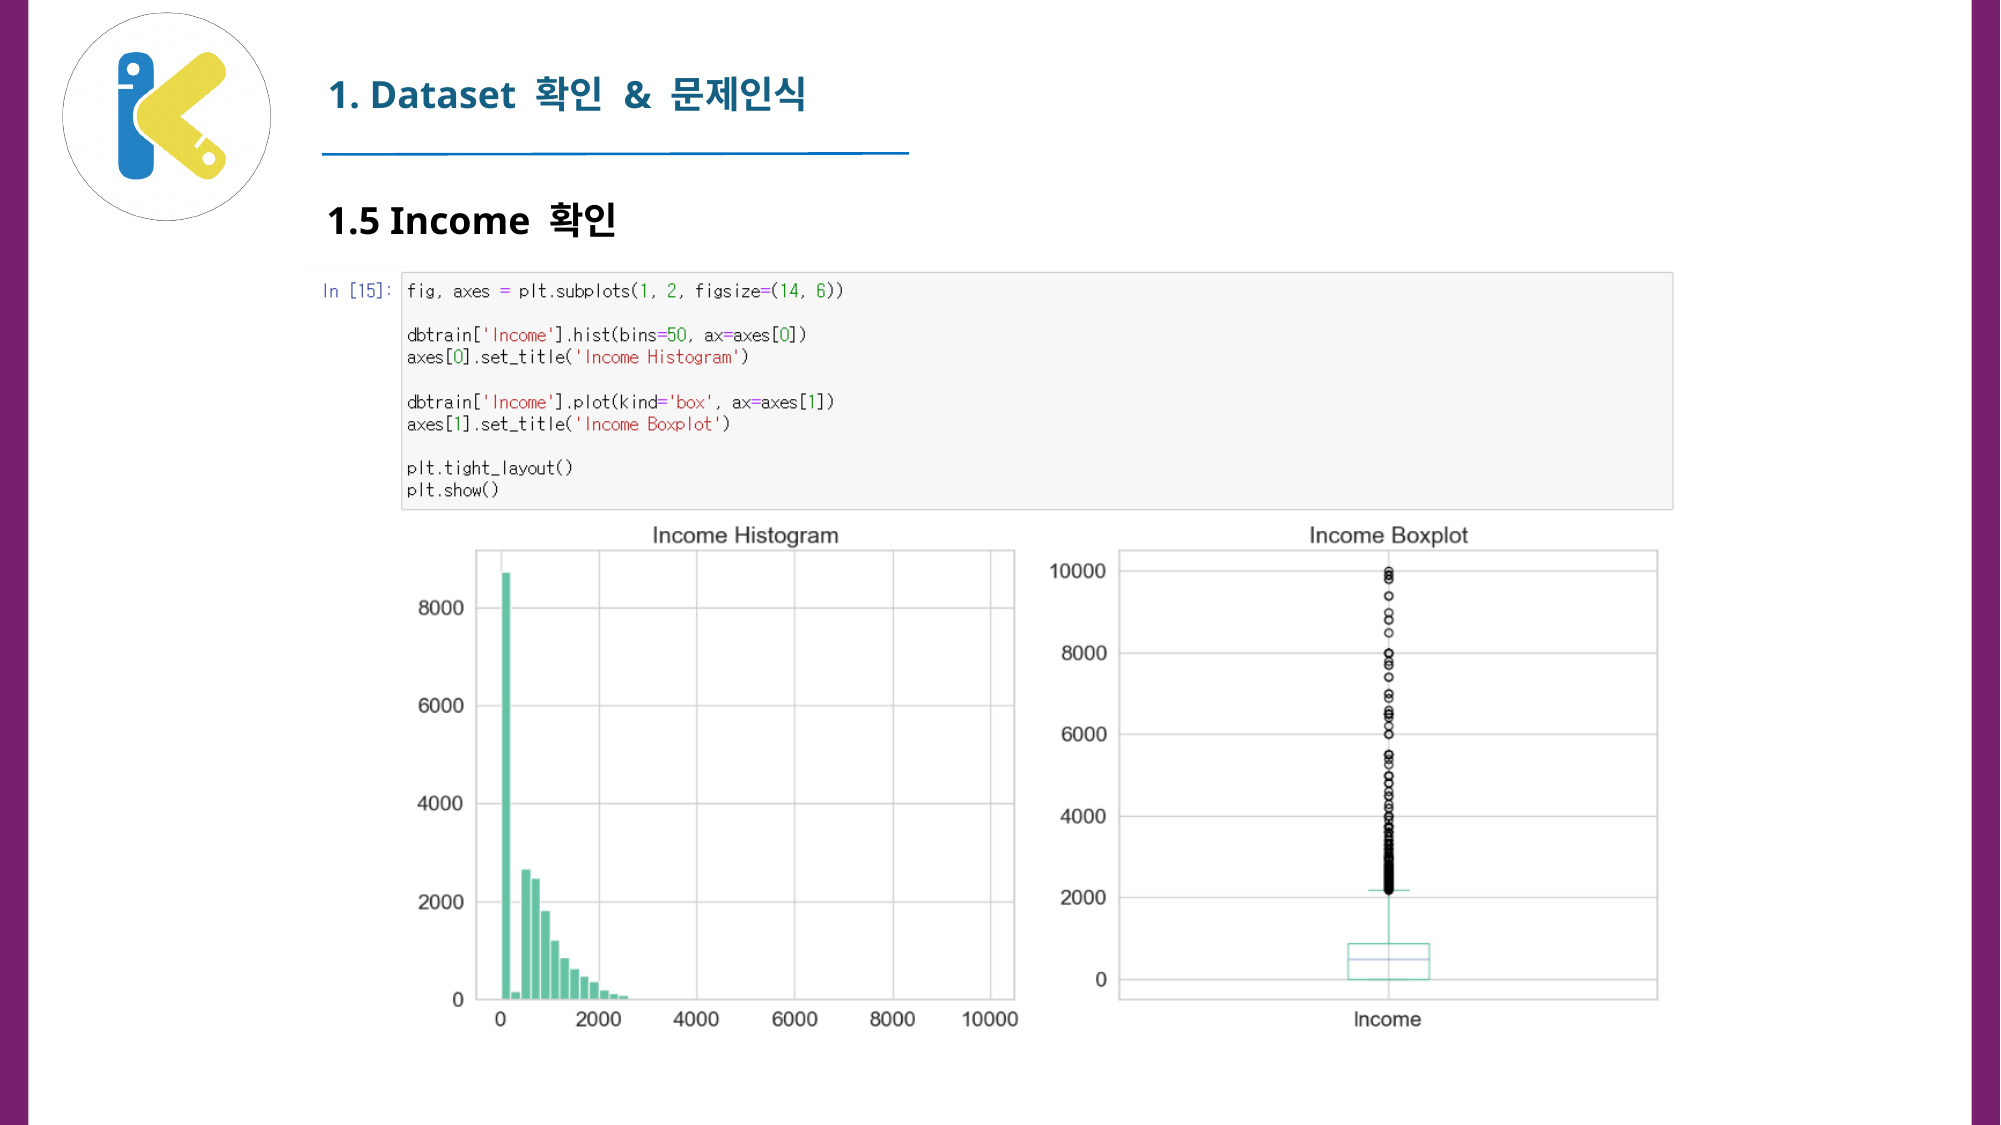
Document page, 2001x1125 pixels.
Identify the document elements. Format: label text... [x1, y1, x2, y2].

text_box [0, 0, 30, 1125]
text_box [1970, 0, 2000, 1125]
picture [51, 2, 281, 233]
picture [303, 264, 1677, 1046]
text_box 1. Dataset 확인 & 문제인식 [311, 48, 866, 139]
text_box 1.5 Income 확인 [311, 189, 634, 250]
